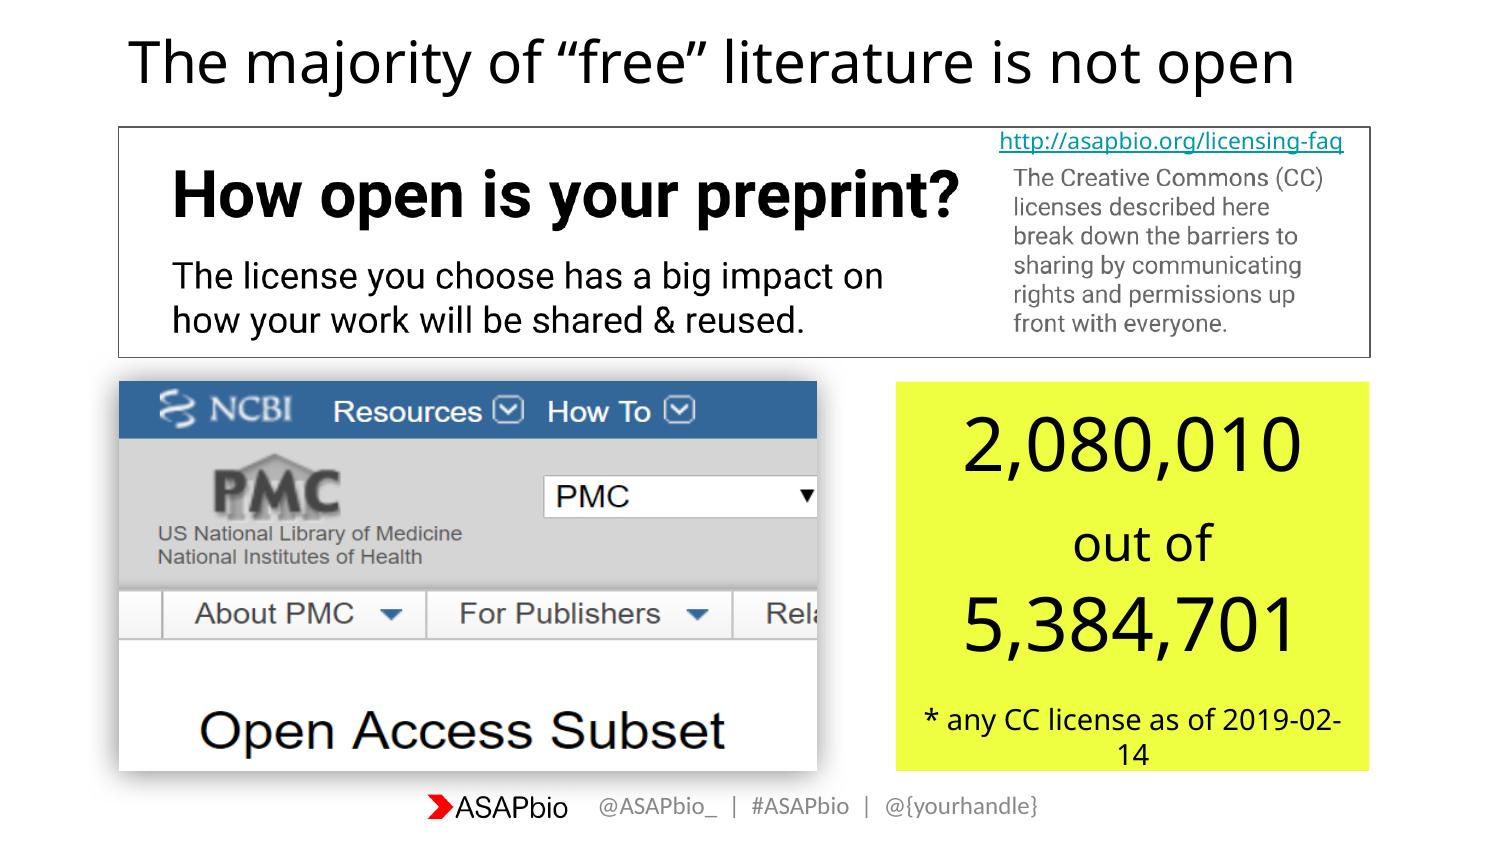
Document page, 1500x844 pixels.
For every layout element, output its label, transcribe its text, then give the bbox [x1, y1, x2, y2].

title The majority of “free” literature is not open [113, 10, 1438, 105]
picture [118, 381, 817, 772]
picture [118, 127, 1370, 357]
text_box http://asapbio.org/licensing-faq [984, 111, 1376, 151]
text_box 2,080,010 out of 5,384,701 * any CC license as of 2019-02-14 [896, 381, 1370, 771]
picture [420, 787, 575, 827]
